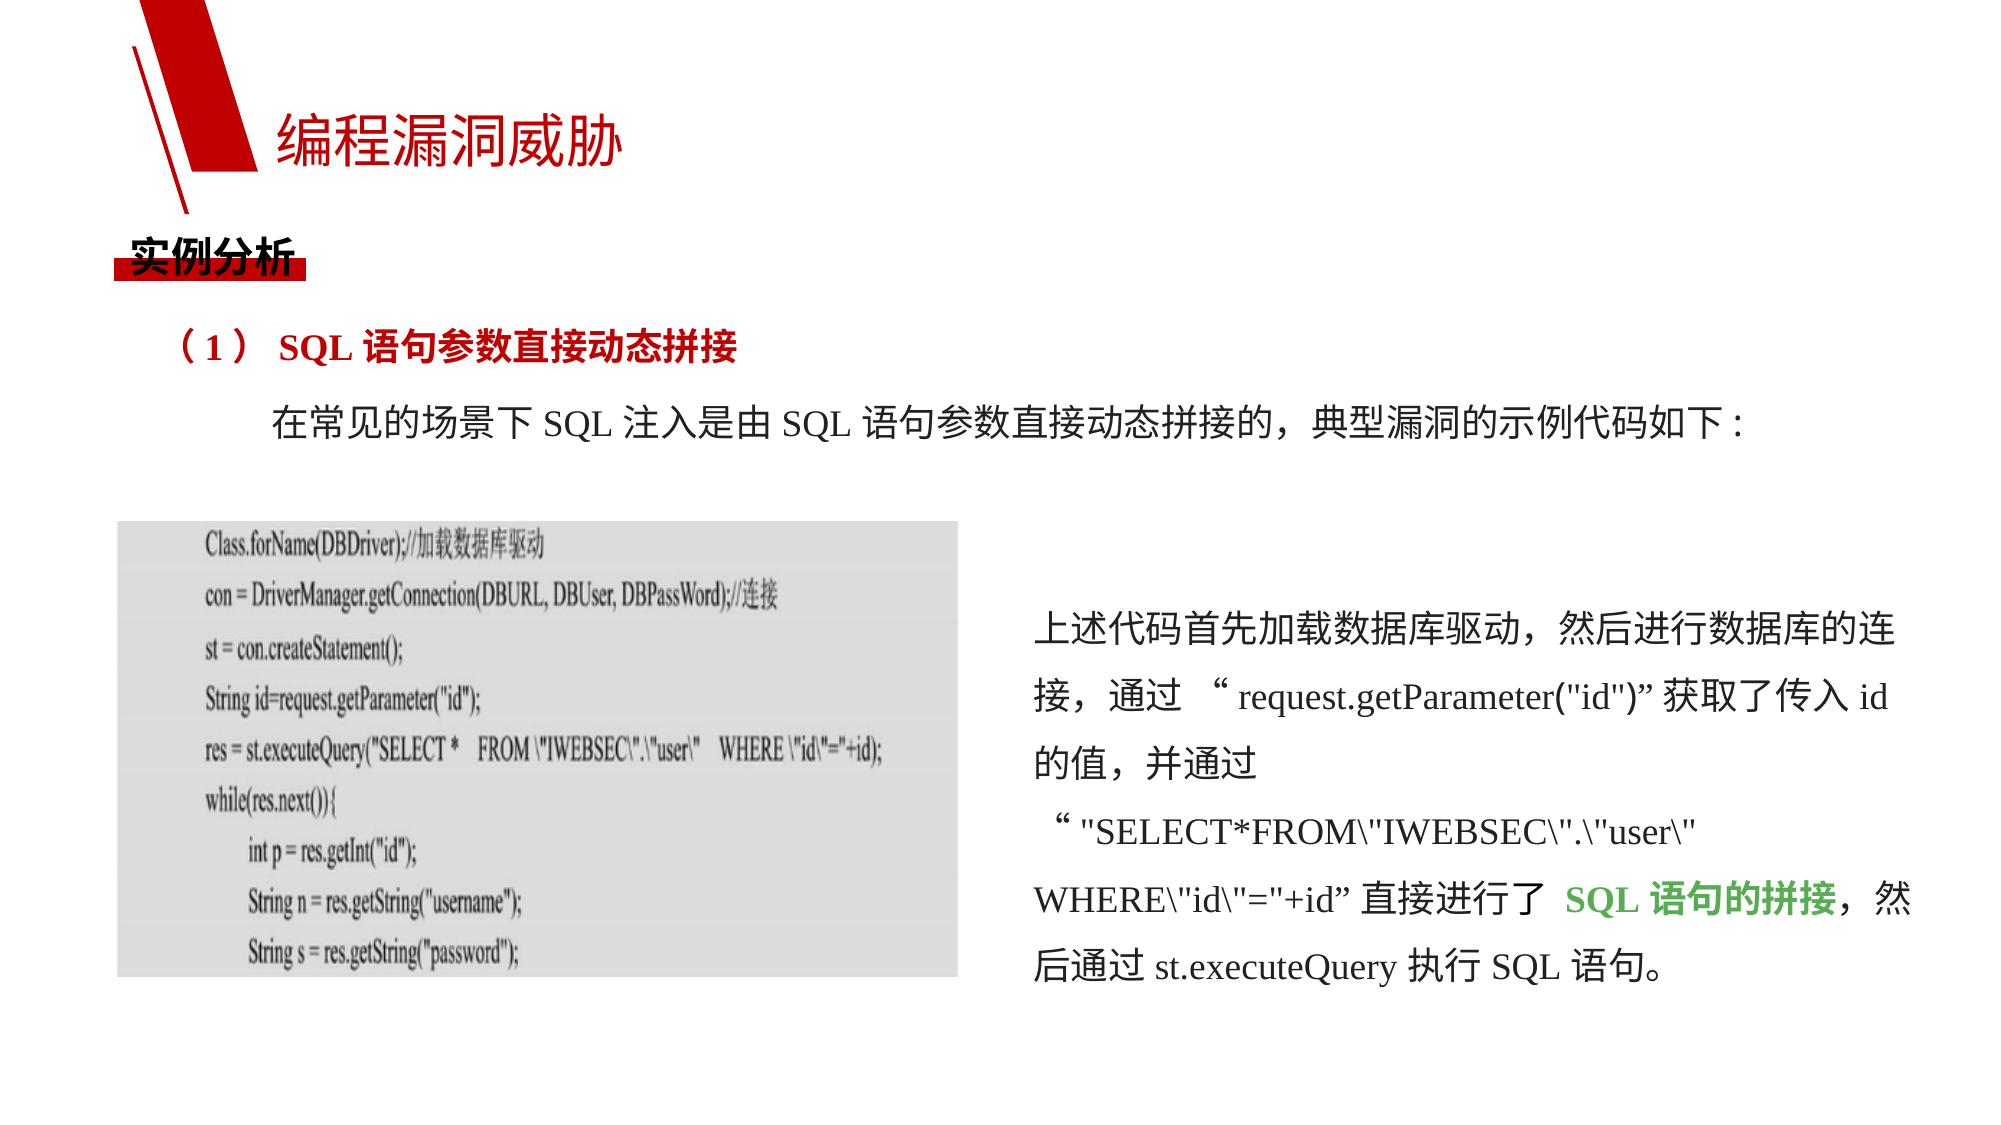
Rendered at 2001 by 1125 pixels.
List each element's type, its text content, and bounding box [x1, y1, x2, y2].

text_box （1）SQL语句参数直接动态拼接 [143, 315, 761, 375]
text_box 实例分析 [114, 213, 312, 289]
text_box 上述代码首先加载数据库驱动，然后进行数据库的连接，通过 “request.getParameter("id")”获取了传入id的值，并通过 “"SELECT*FROM\"IWEBSEC\".\"user\" WHERE\"id\"="+id”直接进行了 SQL语句的拼接，然后通过st.executeQuery执行SQL语句。 [1018, 574, 1935, 995]
text_box 编程漏洞威胁 [260, 96, 640, 182]
text_box 在常见的场景下SQL注入是由SQL语句参数直接动态拼接的，典型漏洞的示例代码如下: [179, 391, 1885, 452]
picture [113, 521, 965, 977]
